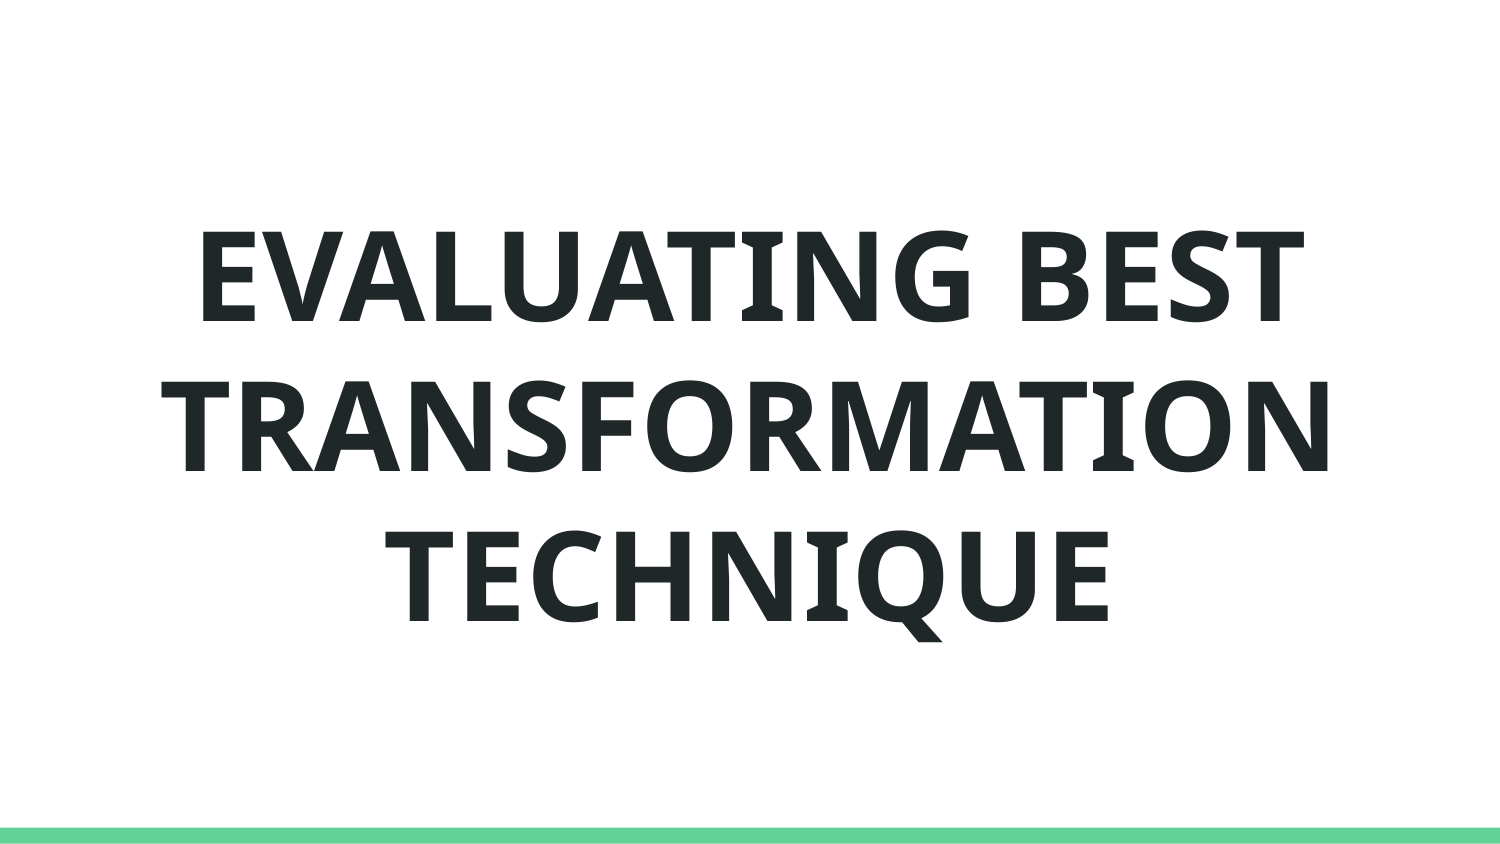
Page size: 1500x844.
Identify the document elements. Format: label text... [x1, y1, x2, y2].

title EVALUATING BEST TRANSFORMATION TECHNIQUE [51, 224, 1449, 619]
